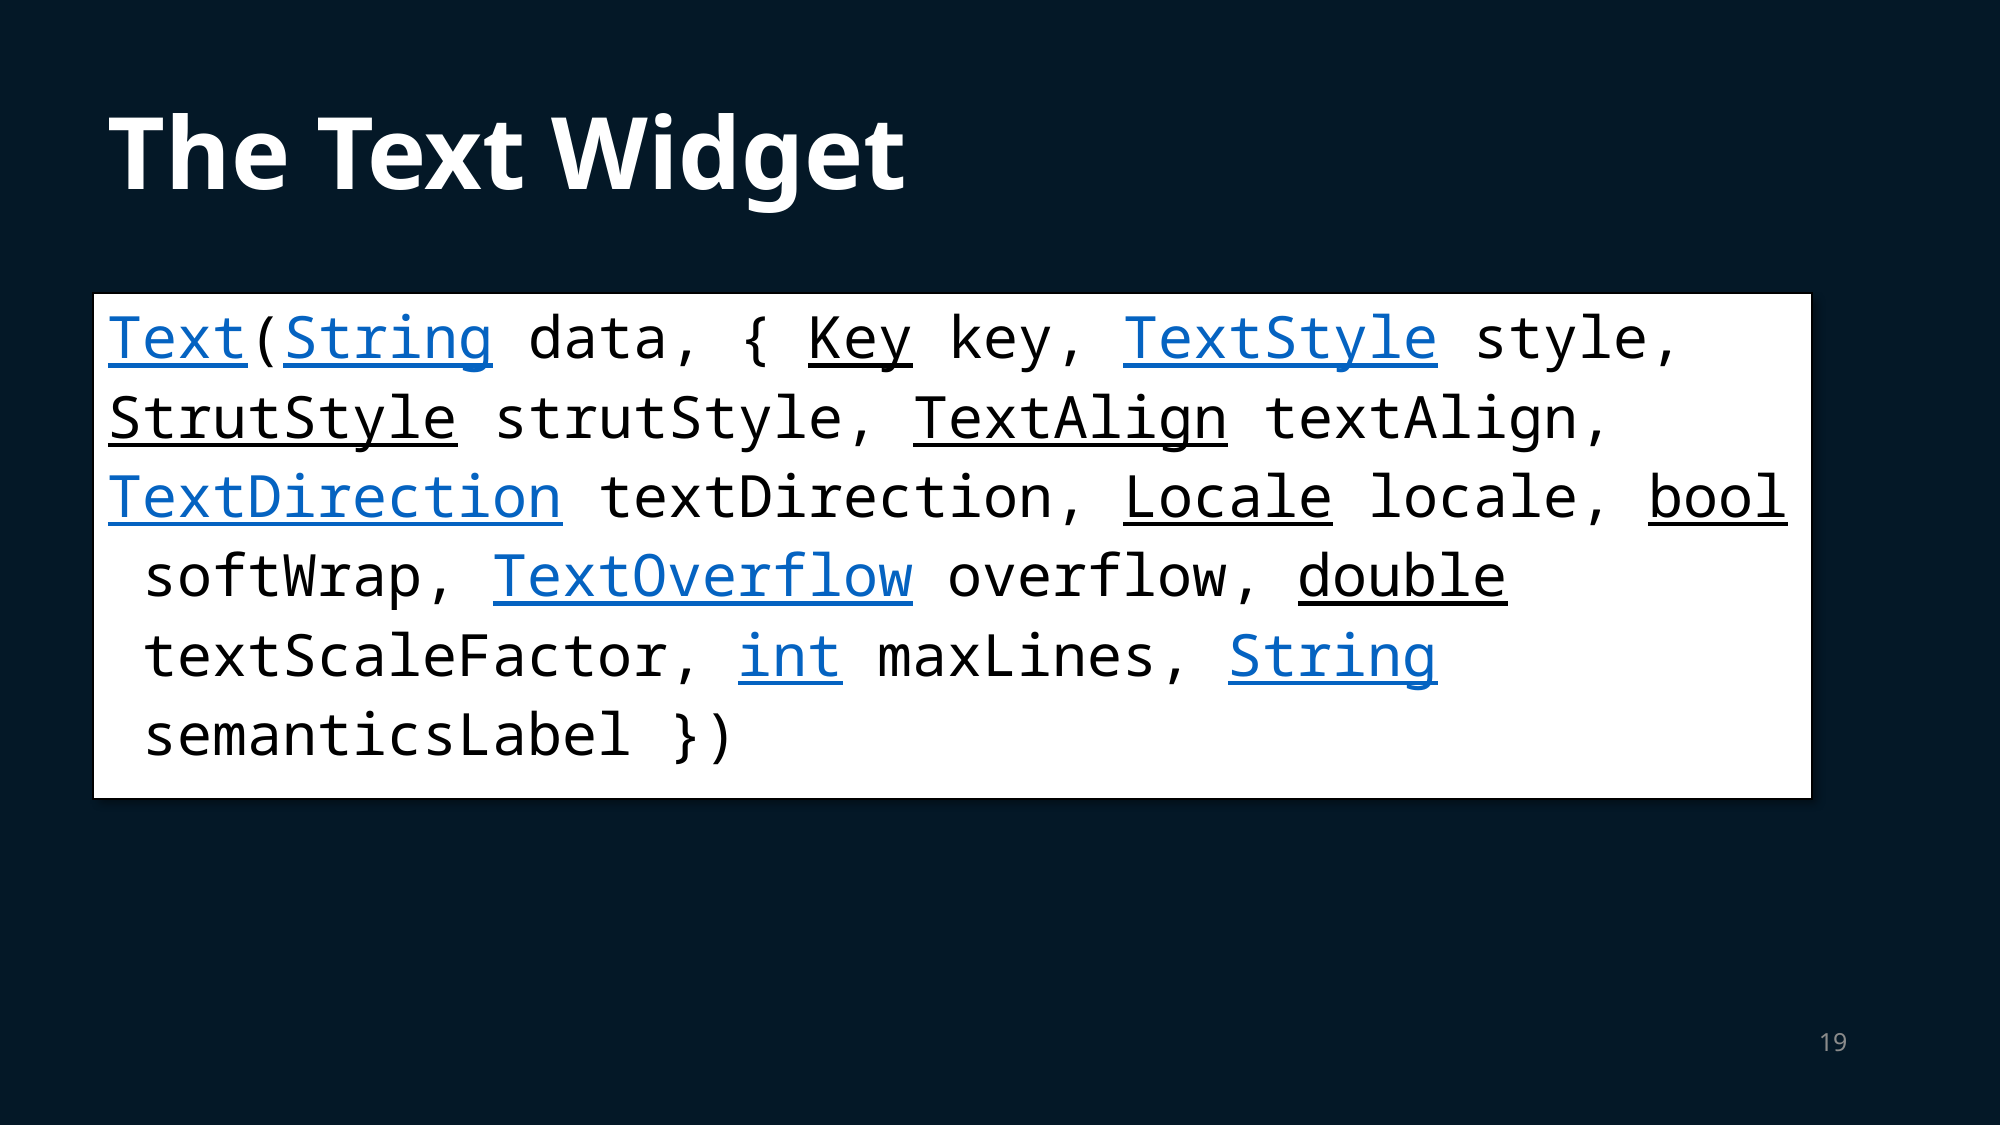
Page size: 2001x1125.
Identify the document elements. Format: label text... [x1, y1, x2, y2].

text_box The Text Widget [93, 82, 1931, 218]
slide_number 19 [1623, 1013, 1863, 1074]
text_box Text(String data, { Key key, TextStyle style, StrutStyle strutStyle, TextAlign textAlign, TextDirection textDirection, Locale locale, bool softWrap, TextOverflow overflow, double textScaleFactor, int maxLines, String semanticsLabel }) [92, 292, 1813, 800]
